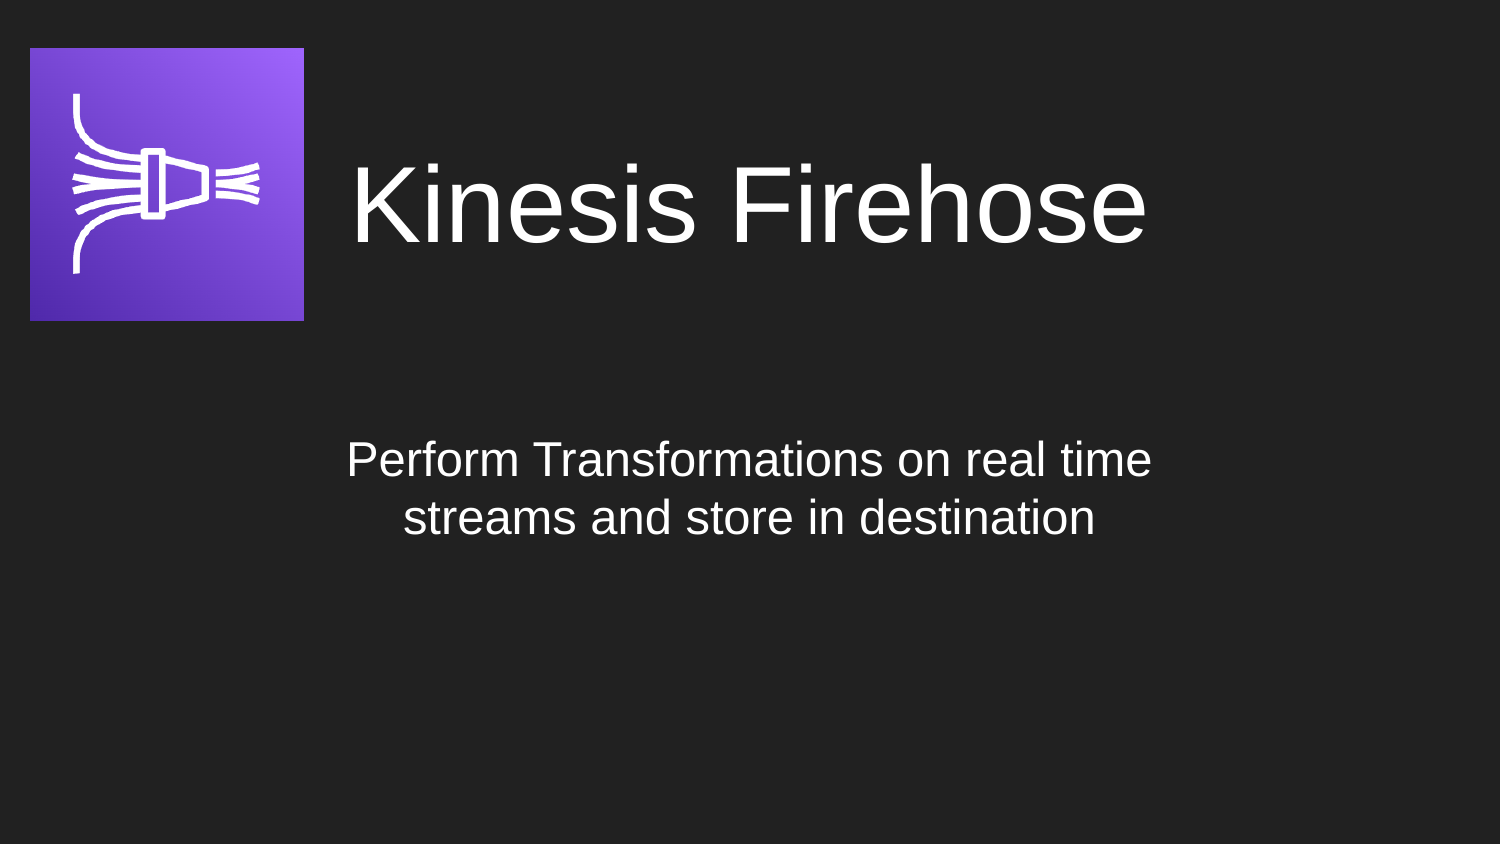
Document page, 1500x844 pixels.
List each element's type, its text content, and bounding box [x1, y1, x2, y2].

title Kinesis Firehose [51, 119, 1449, 364]
picture [29, 48, 305, 322]
title Perform Transformations on real time streams and store in destination [323, 412, 1177, 599]
